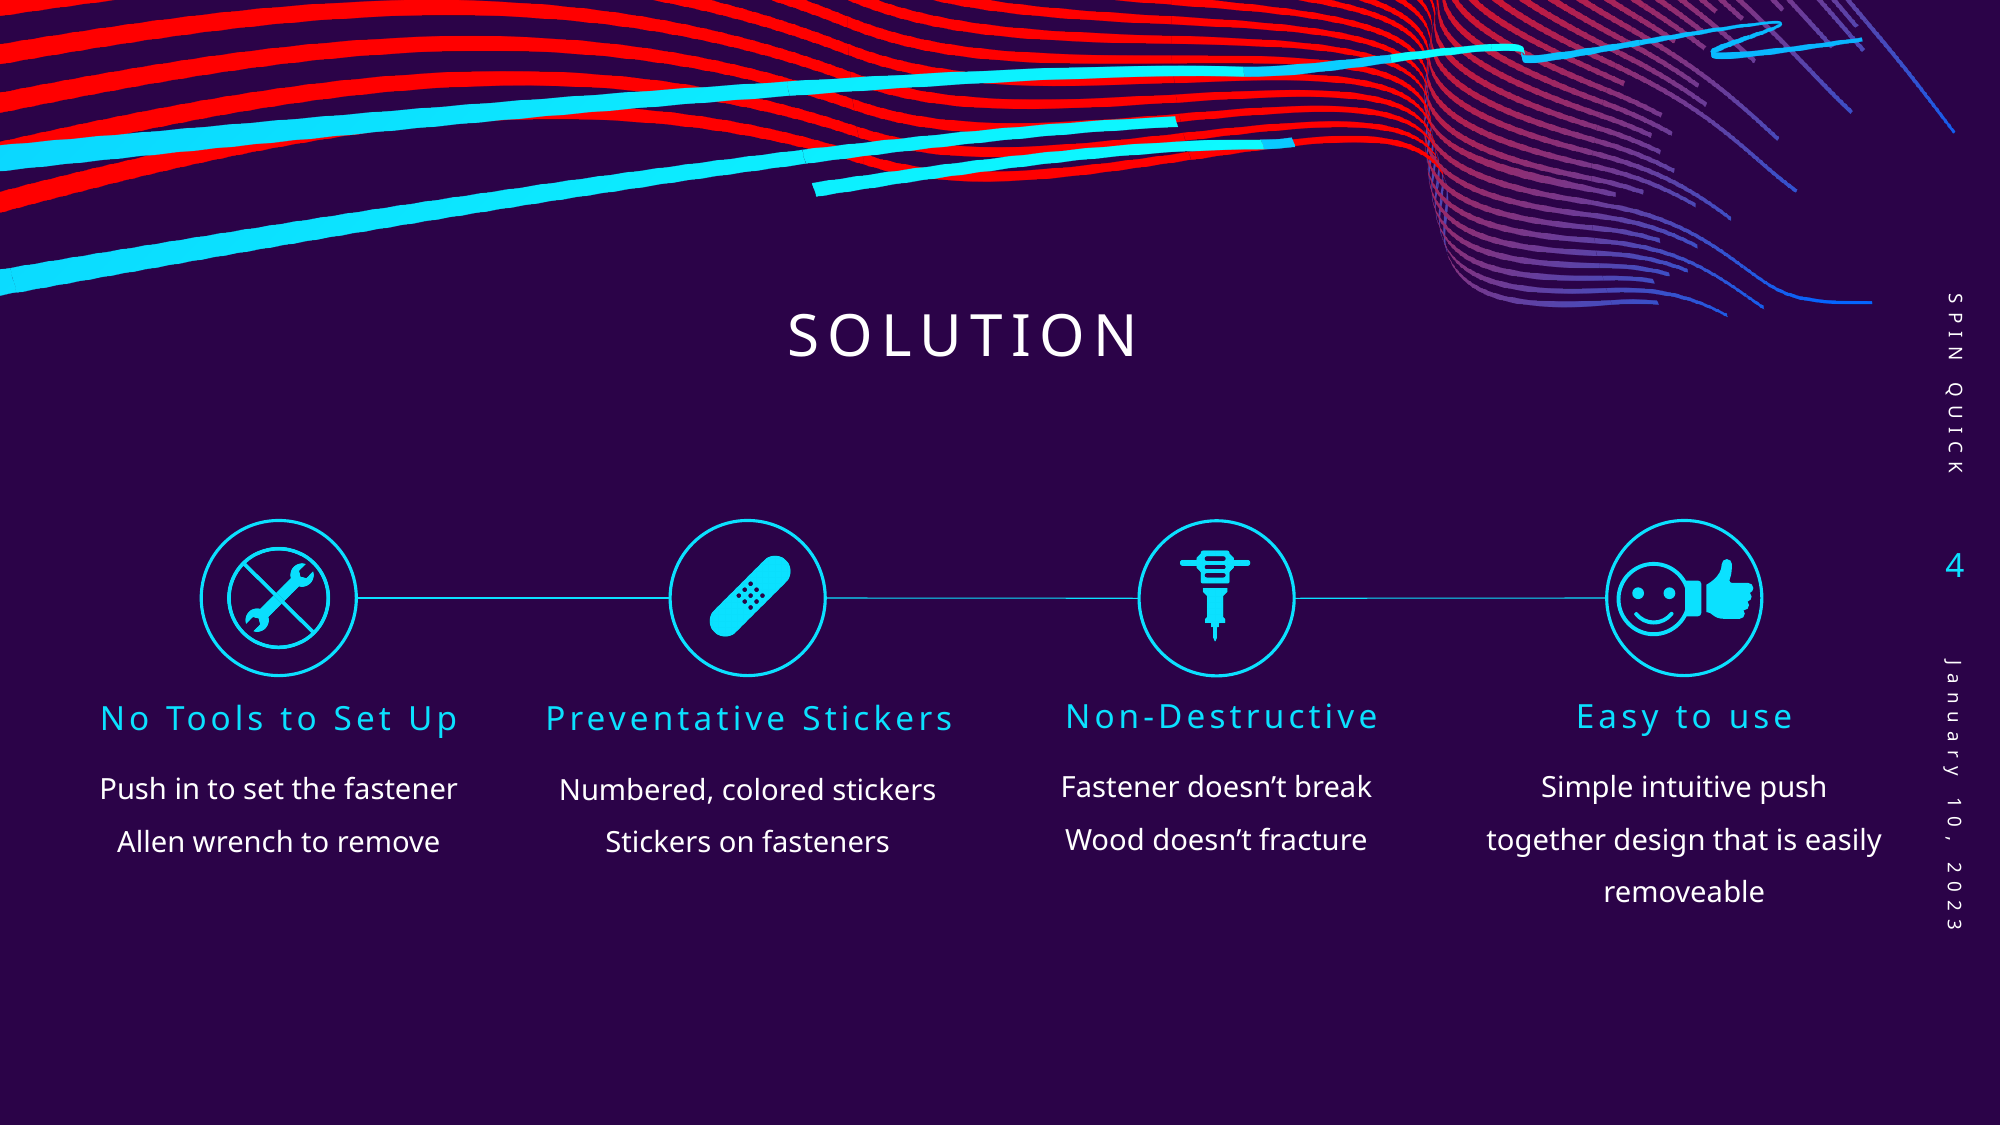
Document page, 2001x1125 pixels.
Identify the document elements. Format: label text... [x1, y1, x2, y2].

text_box [343, 552, 358, 644]
list Fastener doesn’t break Wood doesn’t fracture [999, 743, 1434, 1009]
list Easy to use [1467, 692, 1901, 743]
list Numbered, colored stickers Stickers on fasteners [531, 746, 965, 1012]
list Non-Destructive [1005, 692, 1439, 752]
list Simple intuitive push together design that is easily removeable [1467, 743, 1901, 1009]
text_box [233, 519, 325, 534]
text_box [214, 534, 343, 662]
list No Tools to Set Up [62, 694, 496, 745]
text_box [669, 519, 827, 677]
text_box [200, 553, 214, 643]
text_box [1605, 519, 1753, 677]
text_box [1138, 519, 1296, 677]
list Push in to set the fastener Allen wrench to remove [62, 745, 496, 1011]
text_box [1616, 559, 1754, 637]
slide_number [1925, 645, 1986, 1080]
footer Spin Quick [1926, 33, 1987, 489]
text_box [233, 662, 325, 677]
list Preventative Stickers [497, 694, 1002, 755]
slide_number 4 [1889, 519, 1980, 615]
title Solution [575, 299, 1350, 395]
text_box [1754, 561, 1763, 635]
picture [0, 0, 2000, 1125]
